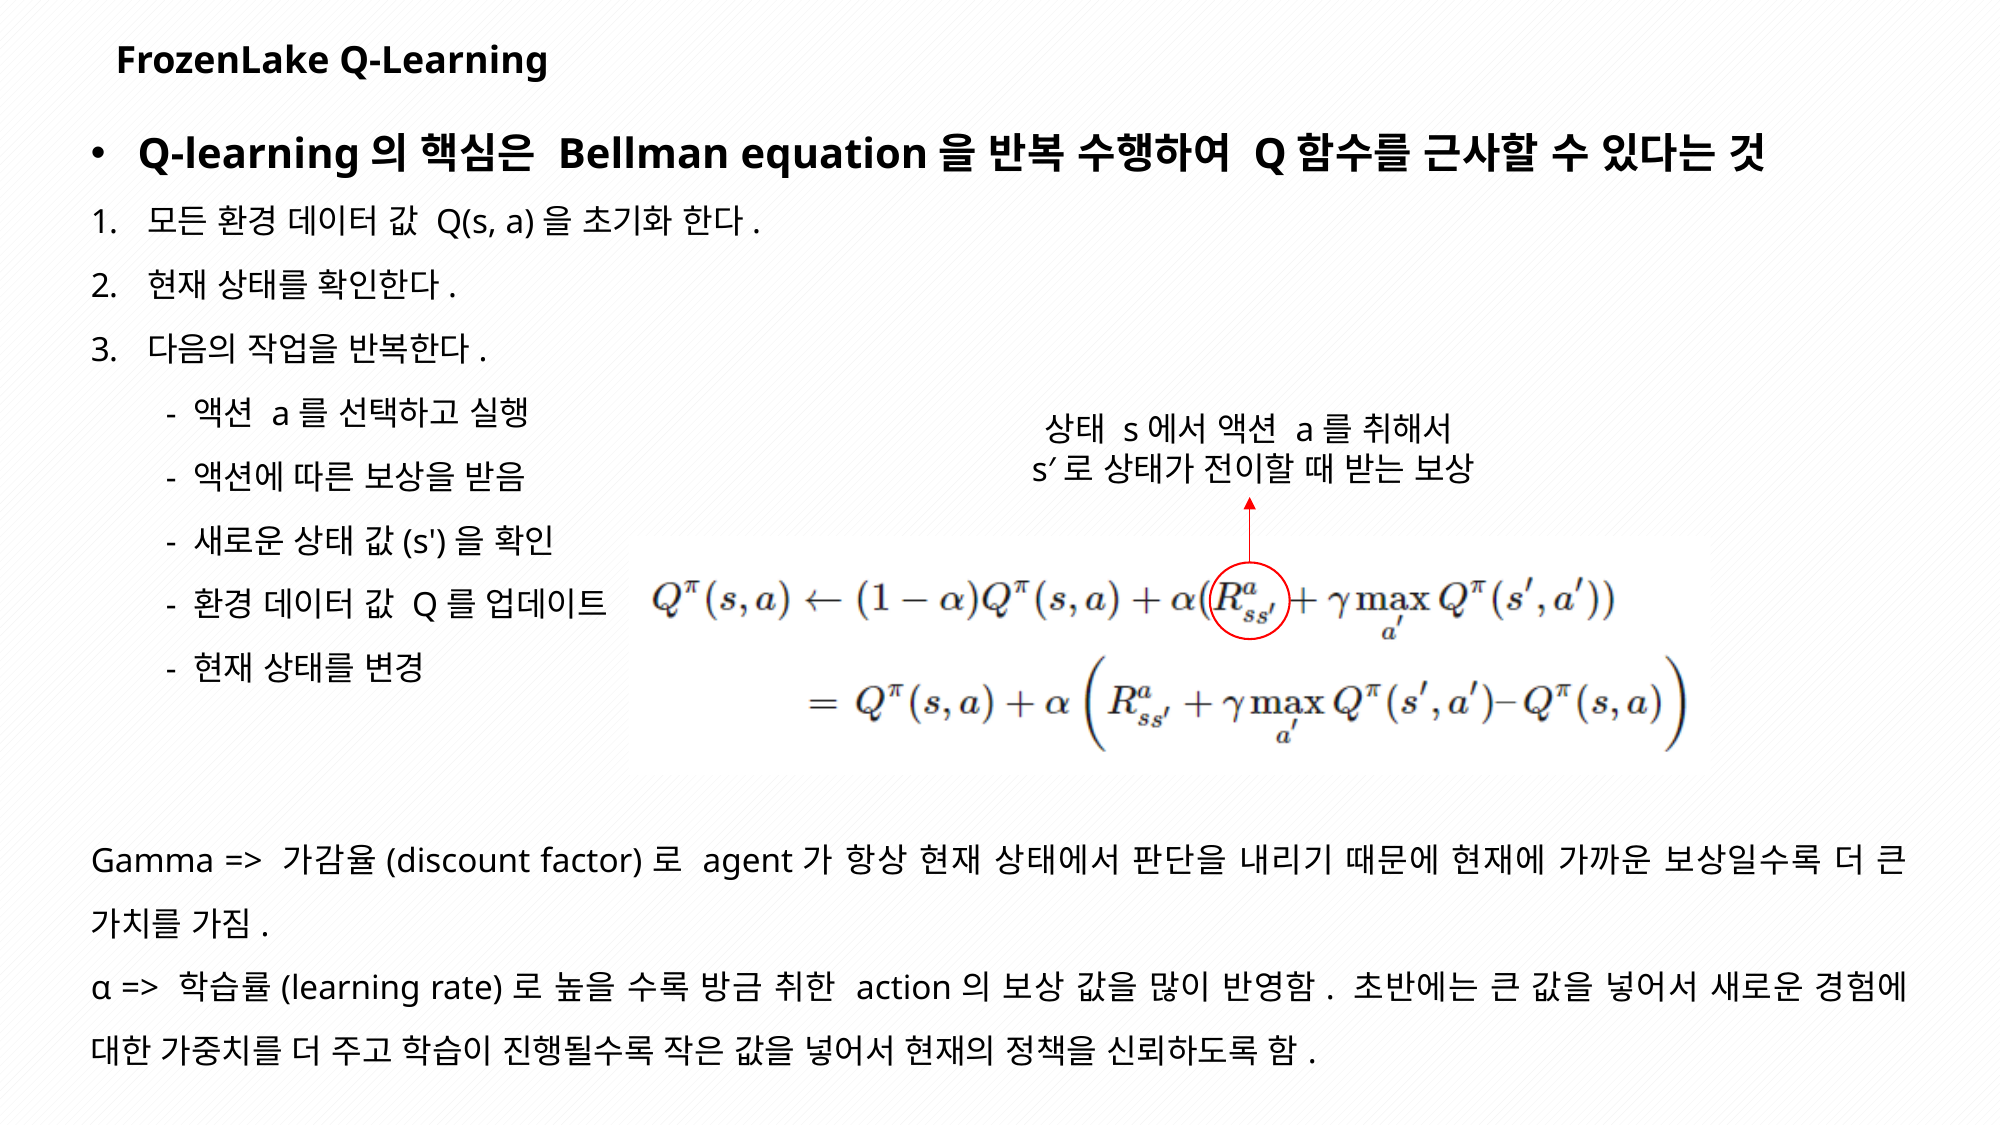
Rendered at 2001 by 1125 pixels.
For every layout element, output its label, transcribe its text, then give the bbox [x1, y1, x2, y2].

text_box FrozenLake Q-Learning [70, 28, 1415, 89]
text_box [1021, 401, 1487, 640]
text_box Q-learning의 핵심은 Bellman equation을 반복 수행하여 Q함수를 근사할 수 있다는 것 모든 환경 데이터 값 Q(s, a)을 초기화 한다. 현재 상태를 확인한다. 다음의 작업을 반복한다. - 액션 a를 선택하고 실행 - 액션에 따른 보상을 받음 - 새로운 상태 값(s')을 확인 - 환경 데이터 값 Q를 업데이트 - 현재 상태를 변경 Gamma => 가감율(discount factor)로 agent가 항상 현재 상태에서 판단을 내리기 때문에 현재에 가까운 보상일수록 더 큰 가치를 가짐. α => 학습률(learning rate)로 높을 수록 방금 취한 action의 보상 값을 많이 반영함. 초반에는 큰 값을 넣어서 새로운 경험에 대한 가중치를 더 주고 학습이 진행될수록 작은 값을 넣어서 현재의 정책을 신뢰하도록 함. [76, 89, 1924, 1078]
picture [628, 536, 1711, 775]
